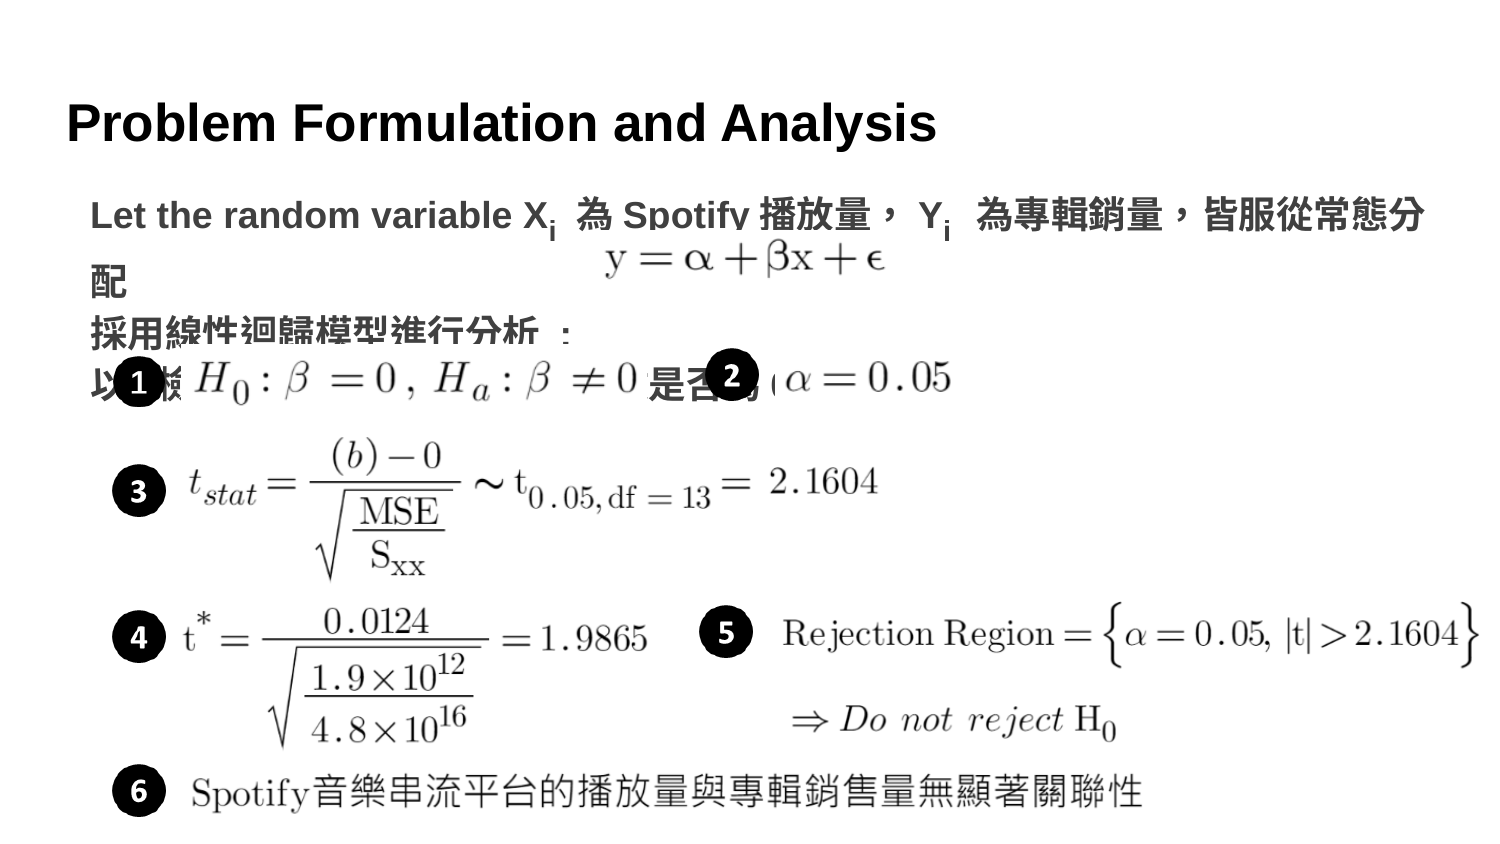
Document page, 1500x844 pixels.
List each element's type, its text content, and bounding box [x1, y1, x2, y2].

picture [180, 433, 889, 588]
picture [696, 599, 757, 674]
picture [107, 458, 168, 532]
picture [172, 591, 655, 755]
picture [107, 758, 168, 831]
picture [774, 348, 964, 409]
picture [774, 596, 1487, 750]
picture [107, 604, 168, 678]
list Let the random variable Xi 為Spotify播放量，Yi 為專輯銷量，皆服從常態分配 採用線性迴歸模型進行分析 : 以t檢定探討迴歸模型中的β係數是否為0 ? [75, 138, 1473, 341]
picture [180, 759, 1147, 820]
title Problem Formulation and Analysis [51, 72, 1449, 167]
picture [107, 350, 168, 421]
picture [594, 229, 895, 291]
picture [180, 344, 647, 415]
picture [701, 341, 761, 416]
